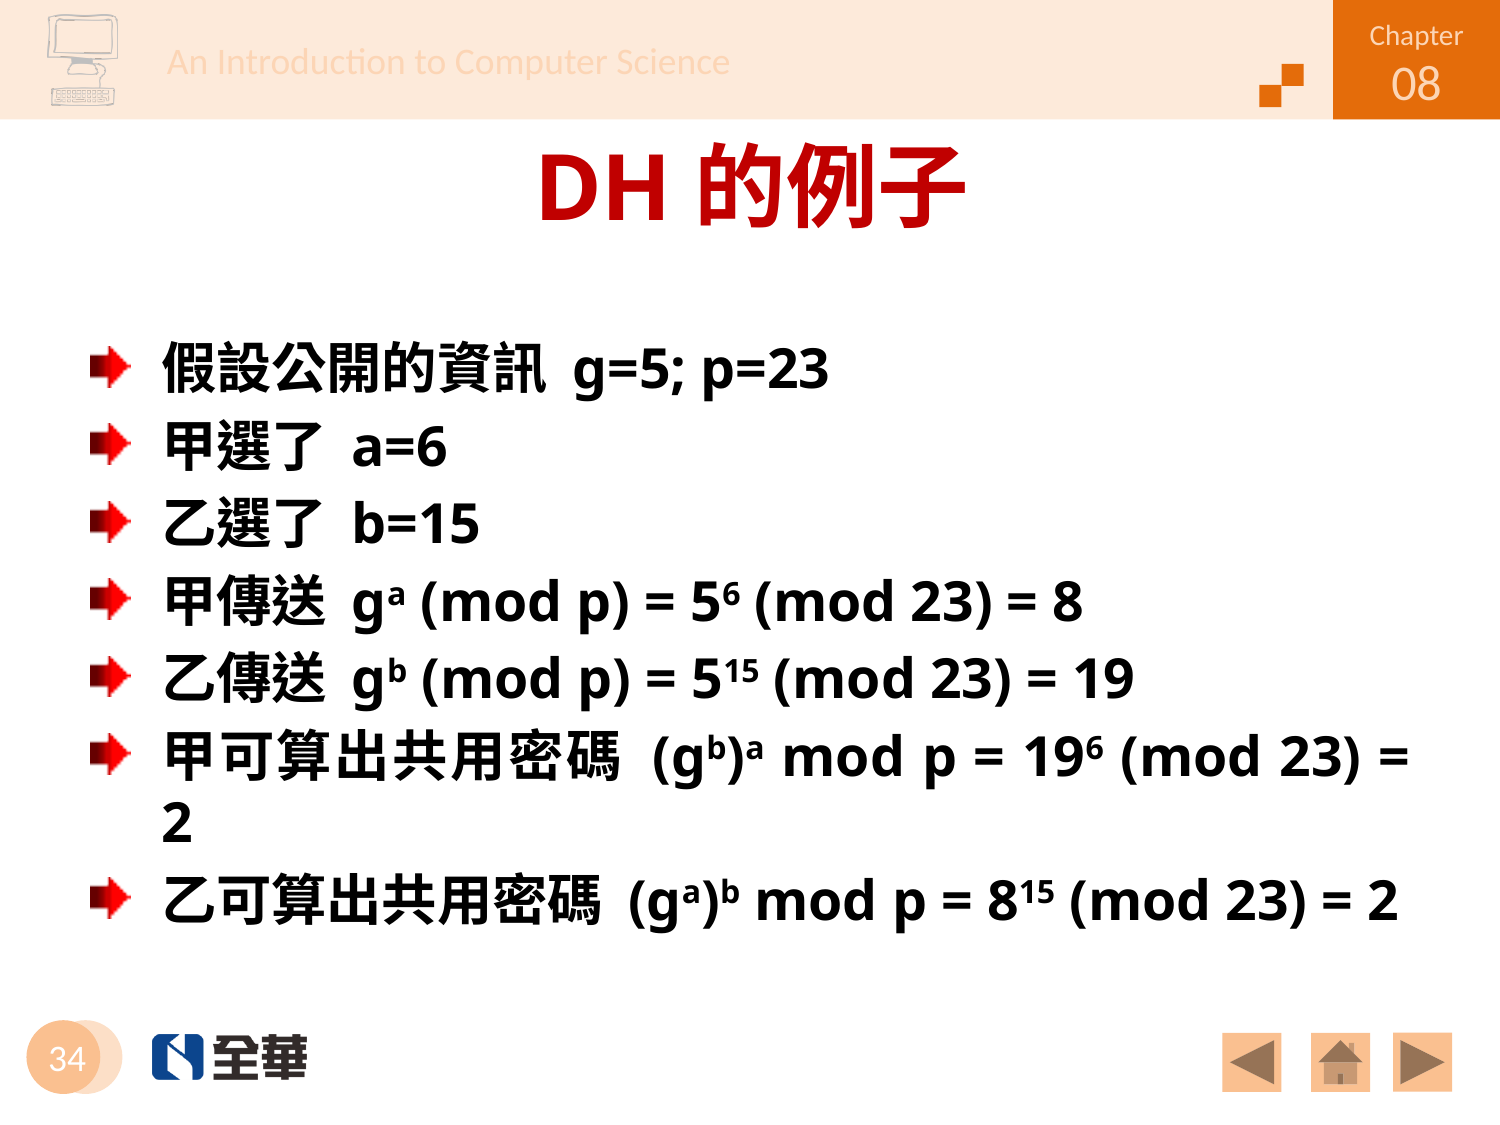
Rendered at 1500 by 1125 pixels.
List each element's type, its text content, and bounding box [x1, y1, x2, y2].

picture [90, 733, 131, 775]
picture [90, 346, 131, 388]
picture [90, 578, 131, 620]
picture [90, 656, 131, 697]
title DH的例子 [76, 90, 1427, 278]
picture [90, 877, 131, 919]
list 假設公開的資訊 g=5; p=23 甲選了 a=6 乙選了 b=15 甲傳送 ga (mod p) = 56 (mod 23) = 8 乙傳送 gb (mod p) = 515 (mod 23) = 19 甲可算出共用密碼 (gb)a mod p = 196 (mod 23) = 2 乙可算出共用密碼 (ga)b mod p = 815 (mod 23) = 2 [75, 326, 1425, 1005]
picture [47, 14, 118, 106]
picture [90, 501, 131, 543]
picture [152, 1034, 307, 1080]
picture [90, 423, 131, 465]
